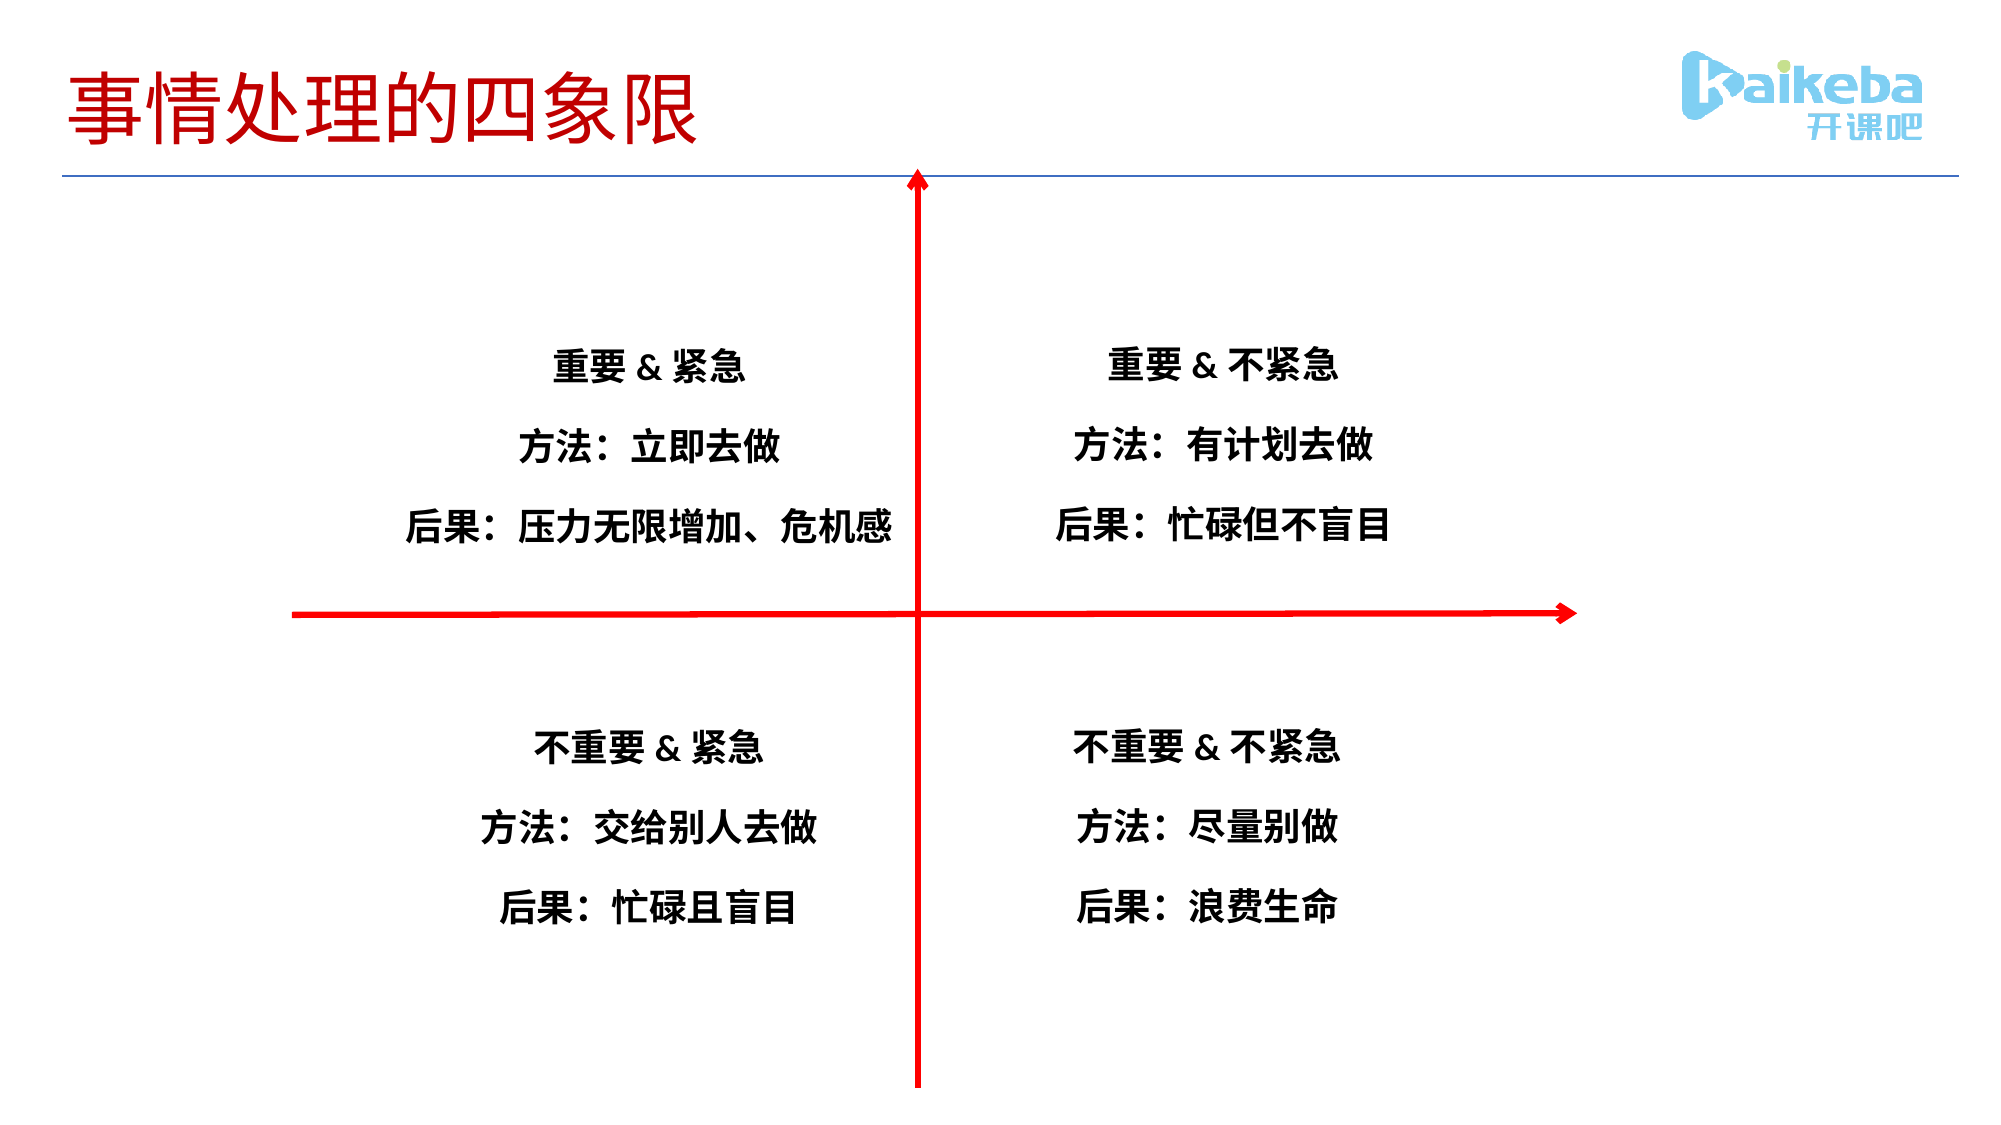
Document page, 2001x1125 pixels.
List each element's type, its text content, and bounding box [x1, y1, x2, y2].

text_box 不重要&不紧急 方法：尽量别做 后果：浪费生命 [953, 693, 1462, 857]
text_box 重要&紧急 方法：立即去做 后果：压力无限增加、危机感 [395, 313, 904, 477]
text_box 重要&不紧急 方法：有计划去做 后果：忙碌但不盲目 [969, 310, 1478, 474]
text_box 不重要&紧急 方法：交给别人去做 后果：忙碌且盲目 [395, 694, 904, 858]
title 事情处理的四象限 [57, 59, 1728, 167]
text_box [1653, 21, 1950, 167]
